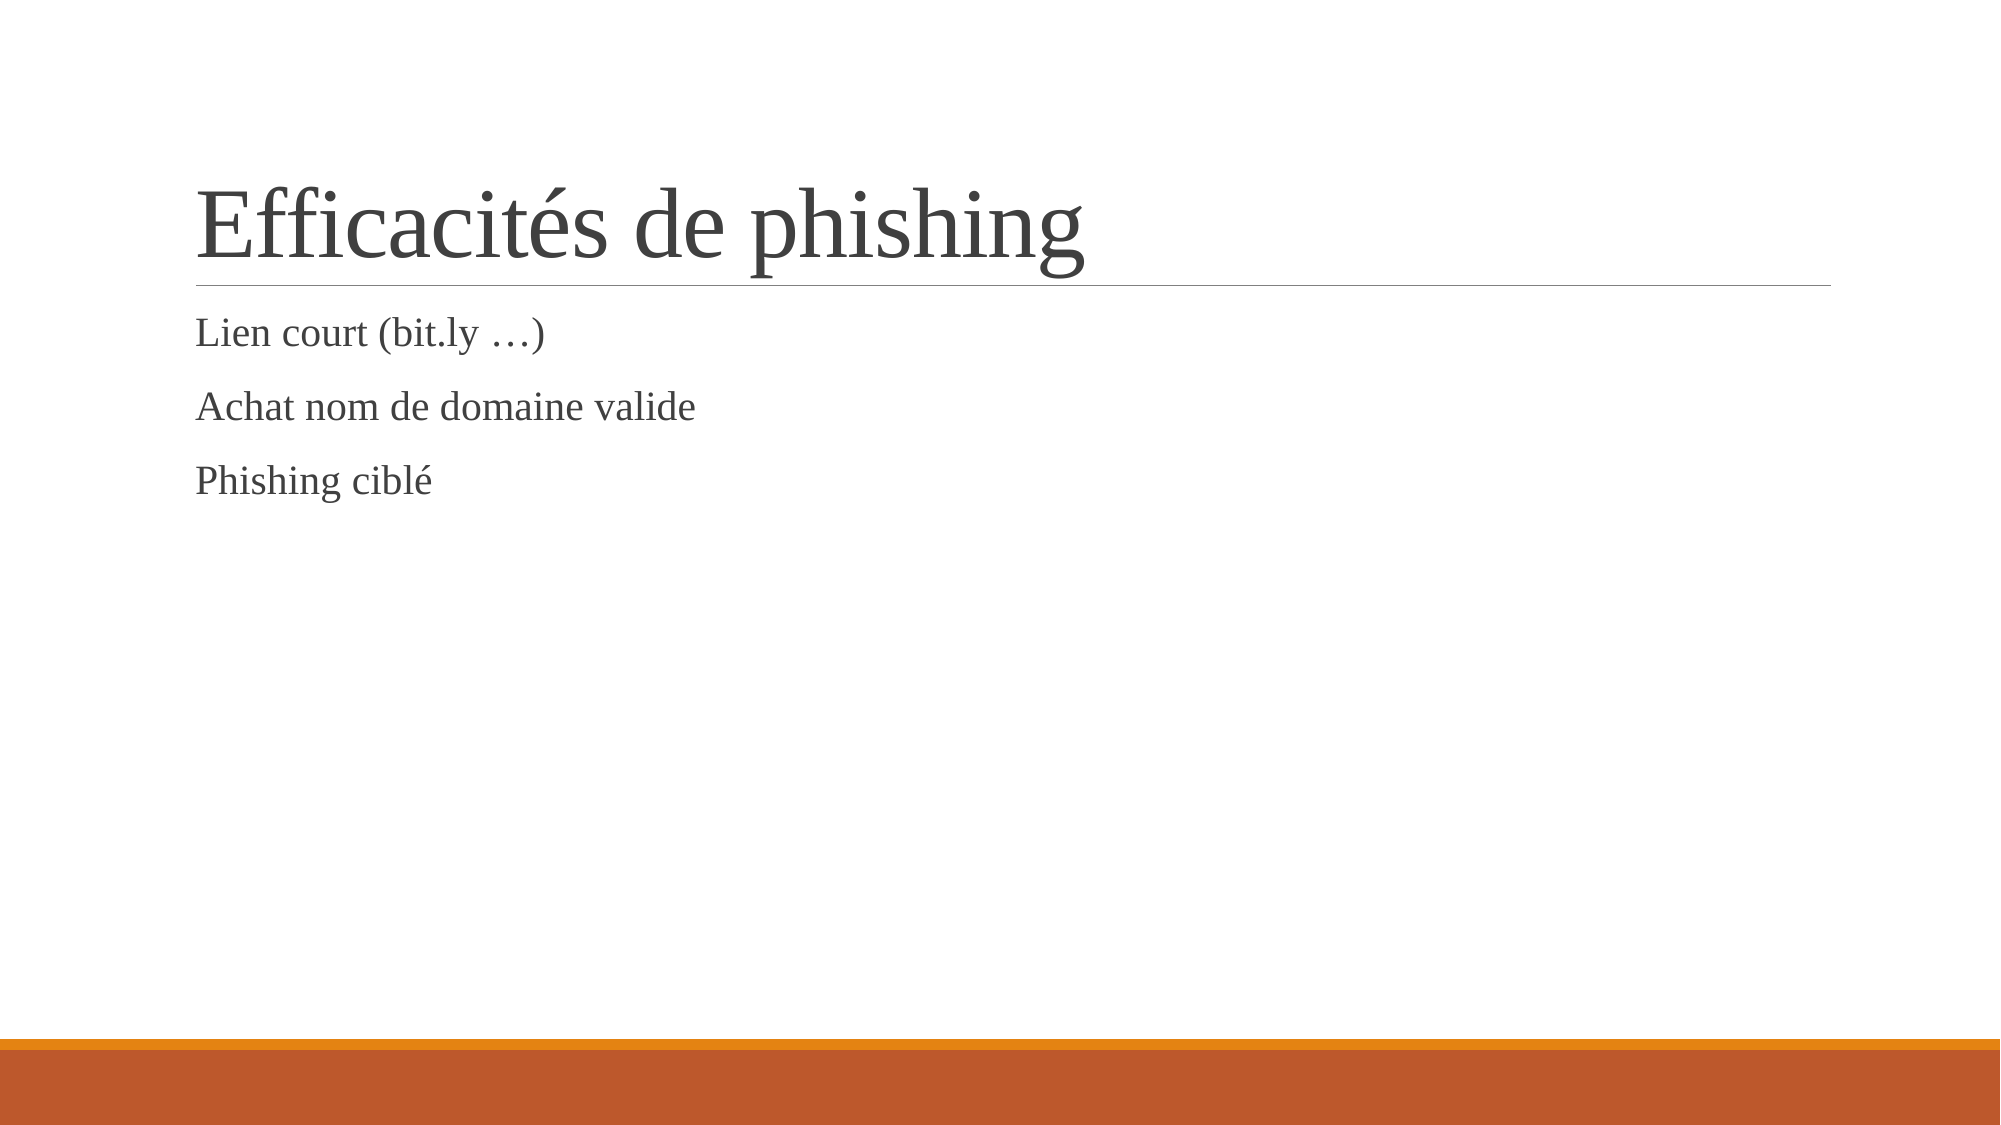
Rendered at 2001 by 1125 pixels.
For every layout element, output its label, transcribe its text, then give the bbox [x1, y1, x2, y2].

list Lien court (bit.ly …) Achat nom de domaine valide Phishing ciblé [180, 302, 1830, 963]
title Efficacités de phishing [180, 47, 1830, 285]
